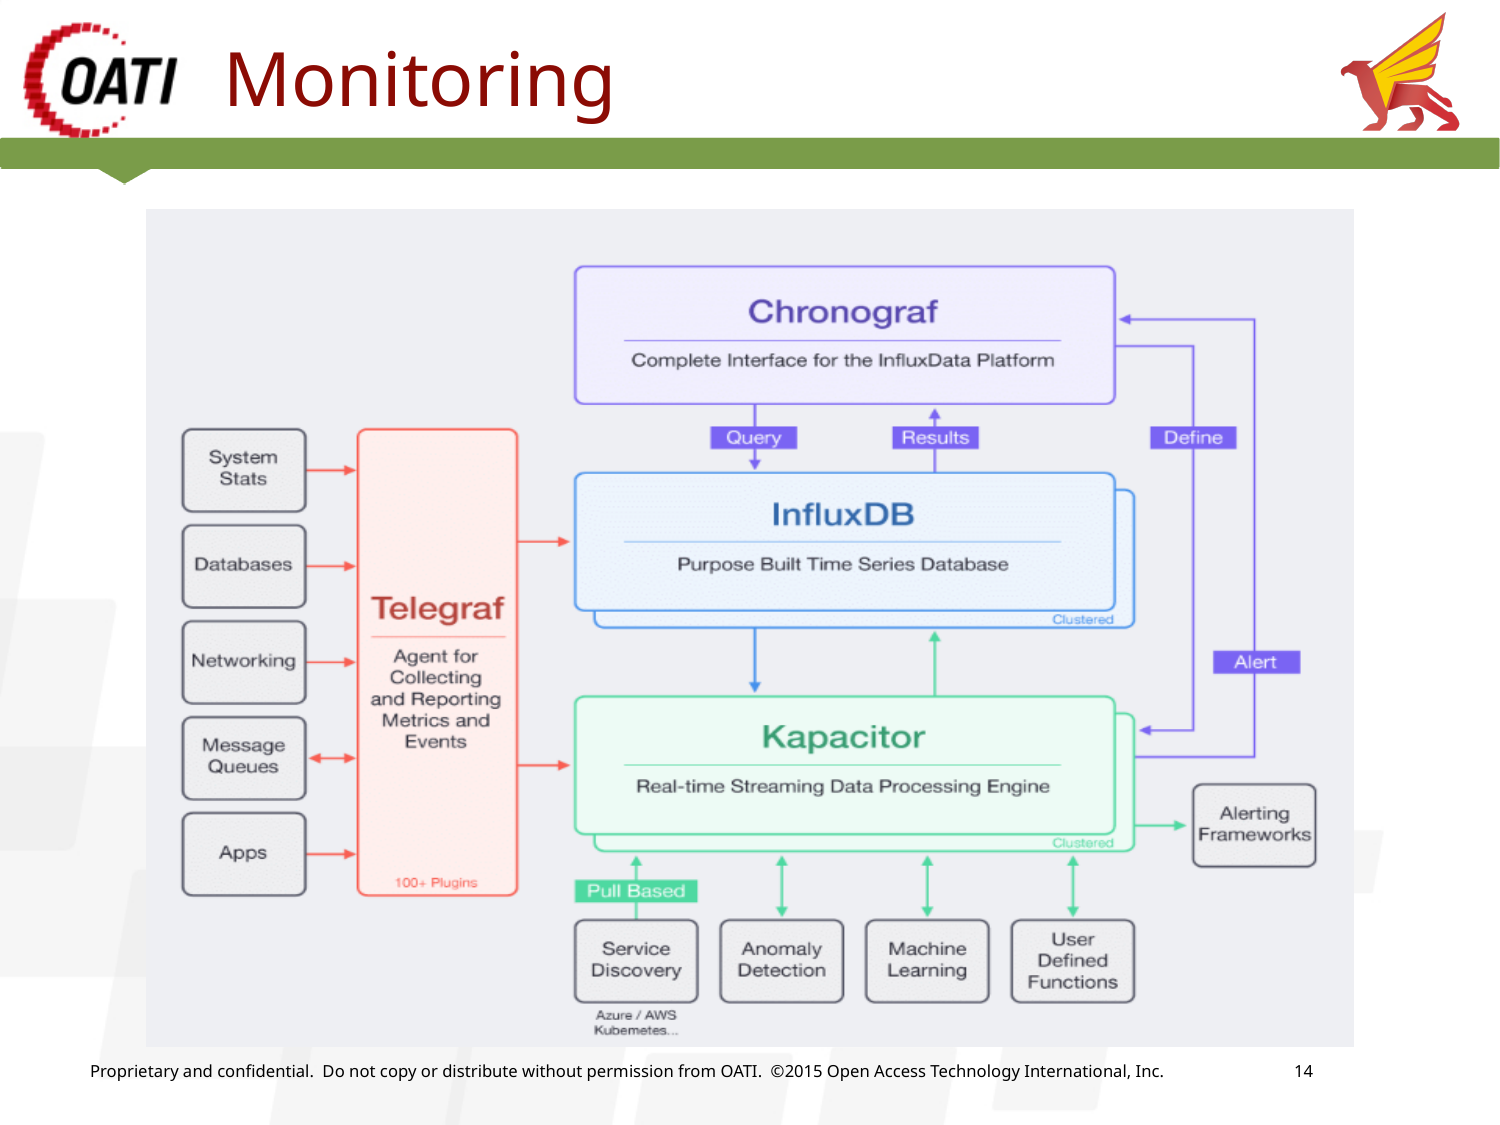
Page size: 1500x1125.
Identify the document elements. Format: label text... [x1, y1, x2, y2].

text_box [87, 193, 1500, 1050]
text_box Monitoring [208, 24, 1496, 112]
picture [145, 209, 1355, 1048]
picture [0, 0, 1500, 1125]
